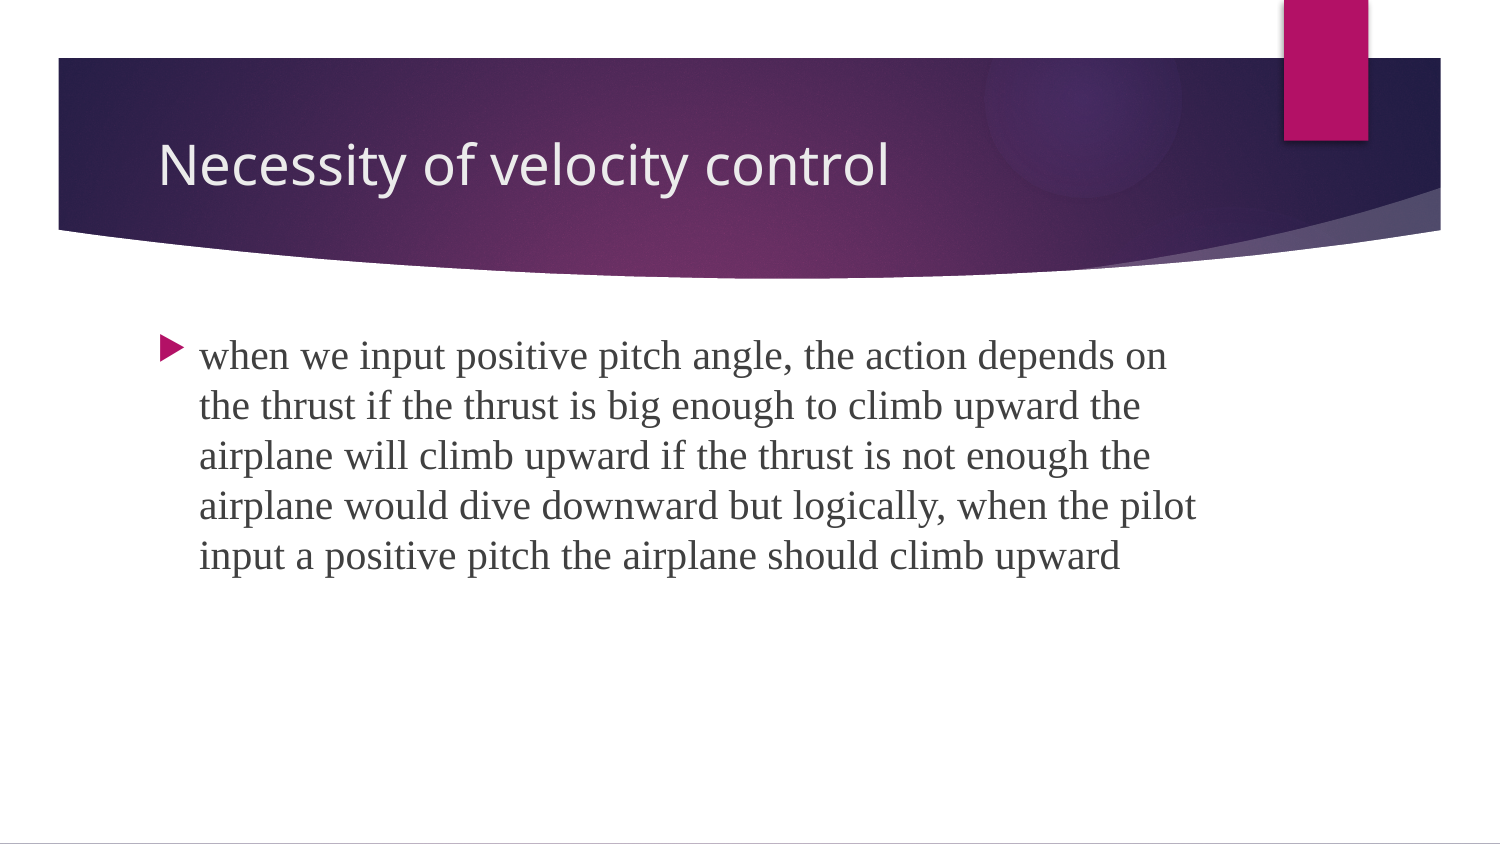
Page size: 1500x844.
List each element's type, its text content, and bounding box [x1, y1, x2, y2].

title Necessity of velocity control [142, 119, 1220, 207]
list when we input positive pitch angle, the action depends on the thrust if the thrust is big enough to climb upward the airplane will climb upward if the thrust is not enough the airplane would dive downward but logically, when the pilot input a positive pitch the airplane should climb upward [142, 320, 1228, 611]
